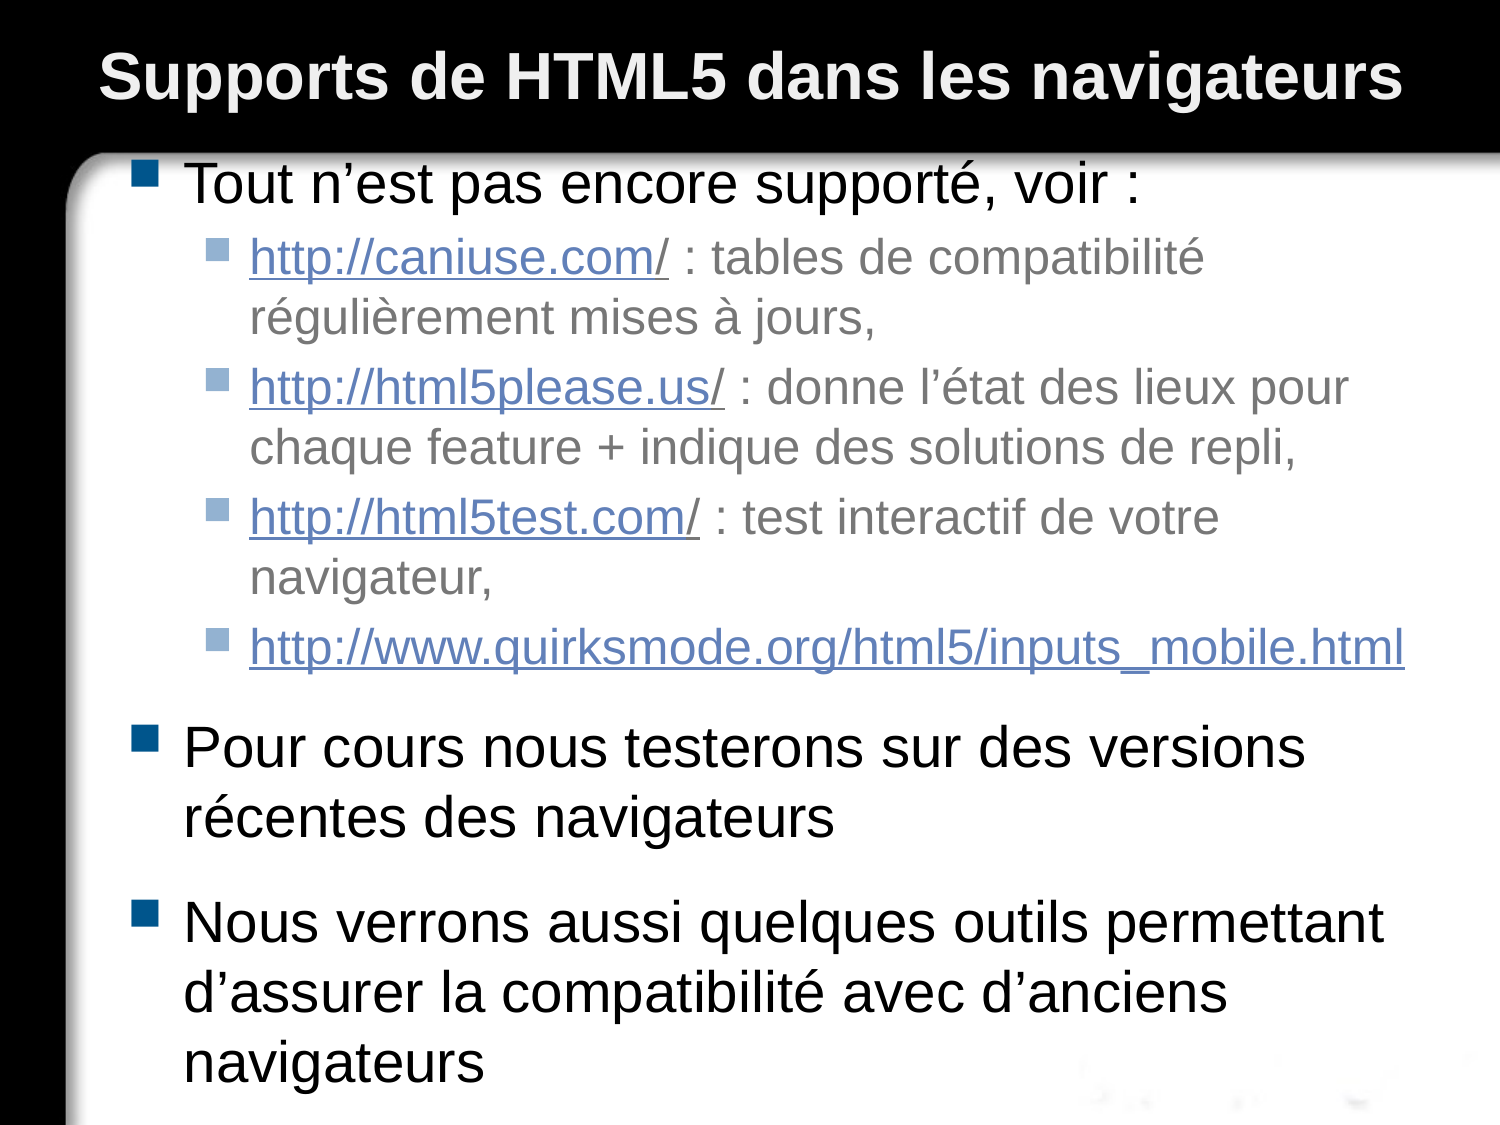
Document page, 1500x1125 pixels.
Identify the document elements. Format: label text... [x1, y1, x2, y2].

list Tout n’est pas encore supporté, voir : http://caniuse.com/ : tables de compatibilité régulièrement mises à jours, http://html5please.us/ : donne l’état des lieux pour chaque feature + indique des solutions de repli, http://html5test.com/ : test interactif de votre navigateur, http://www.quirksmode.org/html5/inputs_mobile.html Pour cours nous testerons sur des versions récentes des navigateurs Nous verrons aussi quelques outils permettant d’assurer la compatibilité avec d’anciens navigateurs [112, 136, 1426, 913]
picture [0, 0, 1500, 1125]
title Supports de HTML5 dans les navigateurs [83, 28, 1472, 117]
